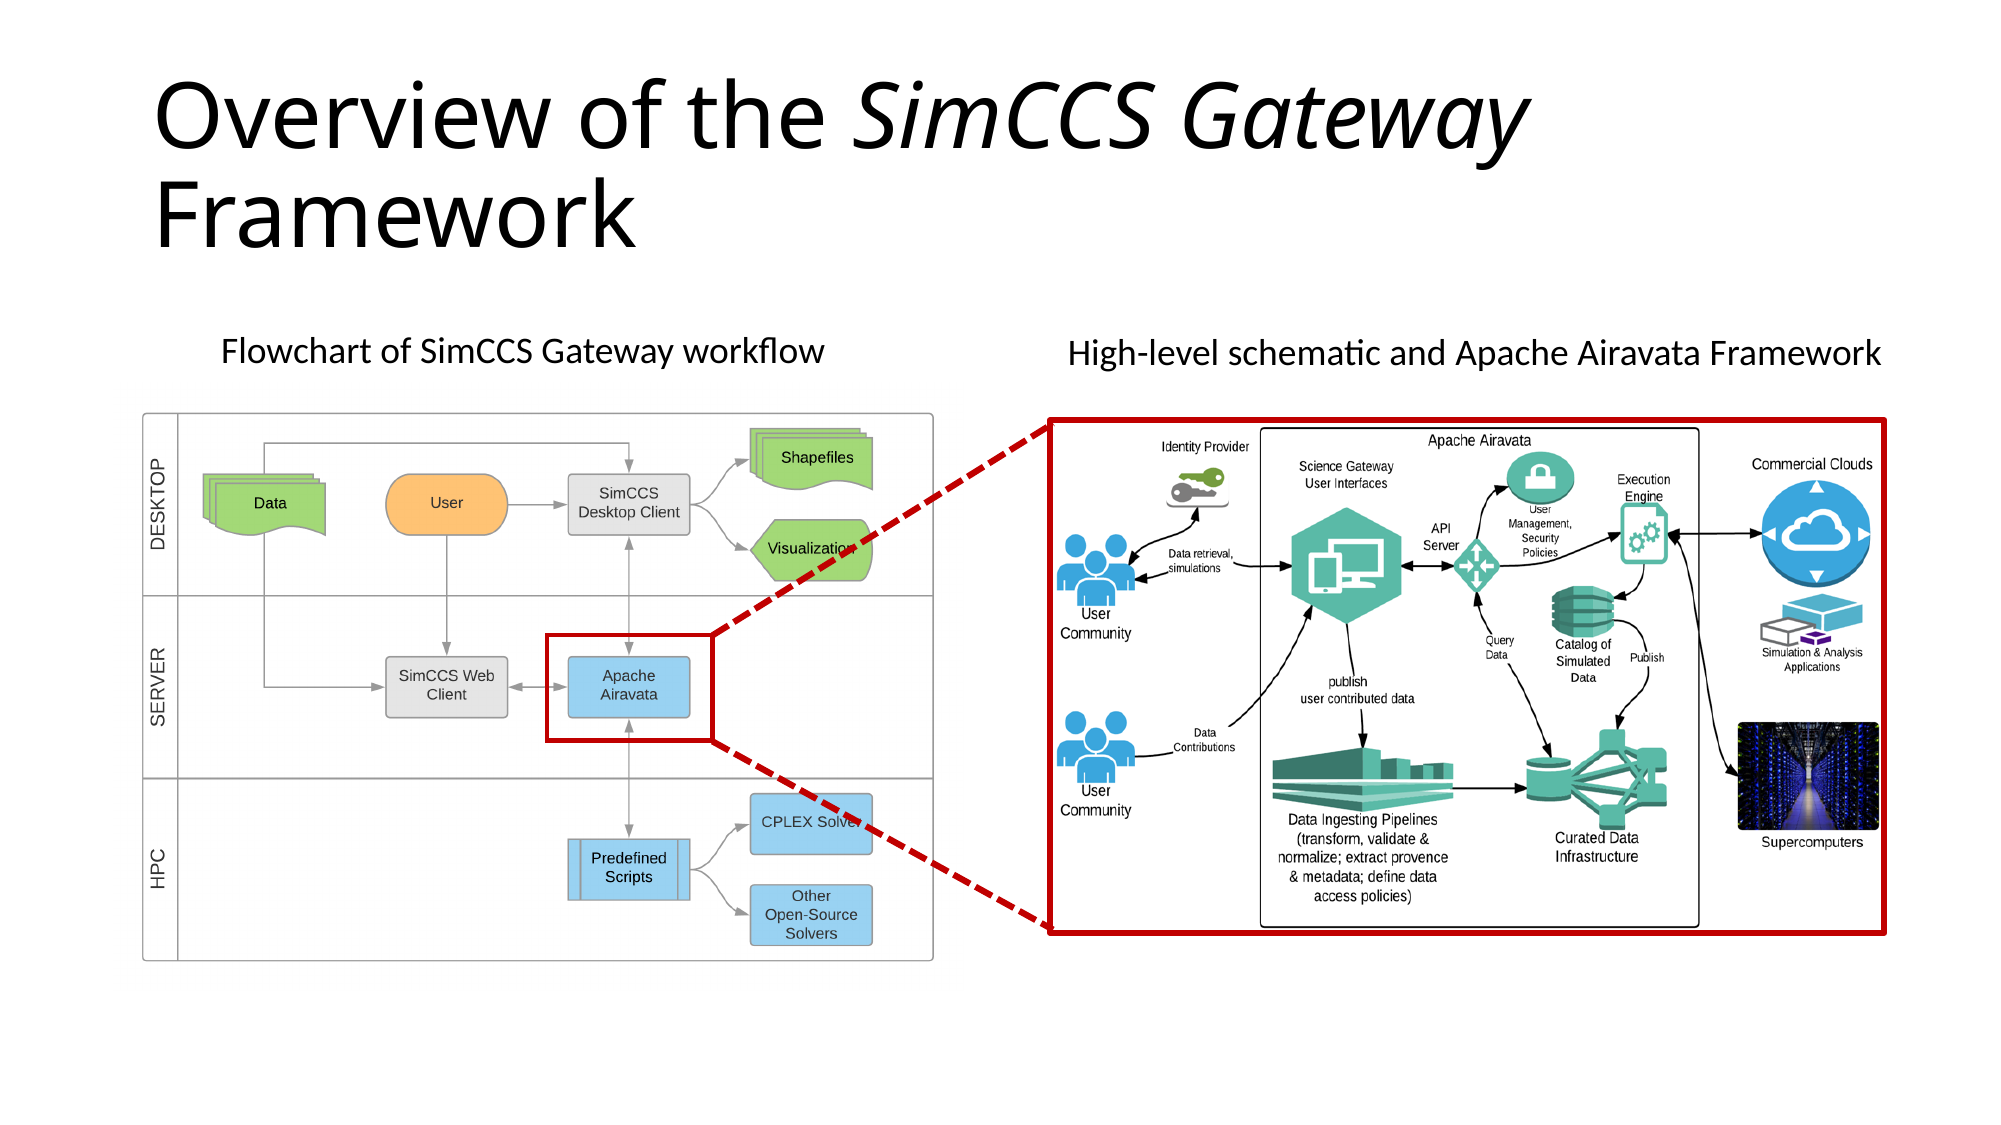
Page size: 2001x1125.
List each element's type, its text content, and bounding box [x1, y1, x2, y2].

title Overview of the SimCCS Gateway Framework [137, 59, 1863, 278]
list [113, 381, 964, 991]
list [1053, 423, 1882, 930]
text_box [712, 741, 1054, 930]
text_box Flowchart of SimCCS Gateway workflow [206, 318, 936, 379]
text_box High-level schematic and Apache Airavata Framework [1053, 320, 1923, 380]
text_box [712, 423, 1054, 636]
